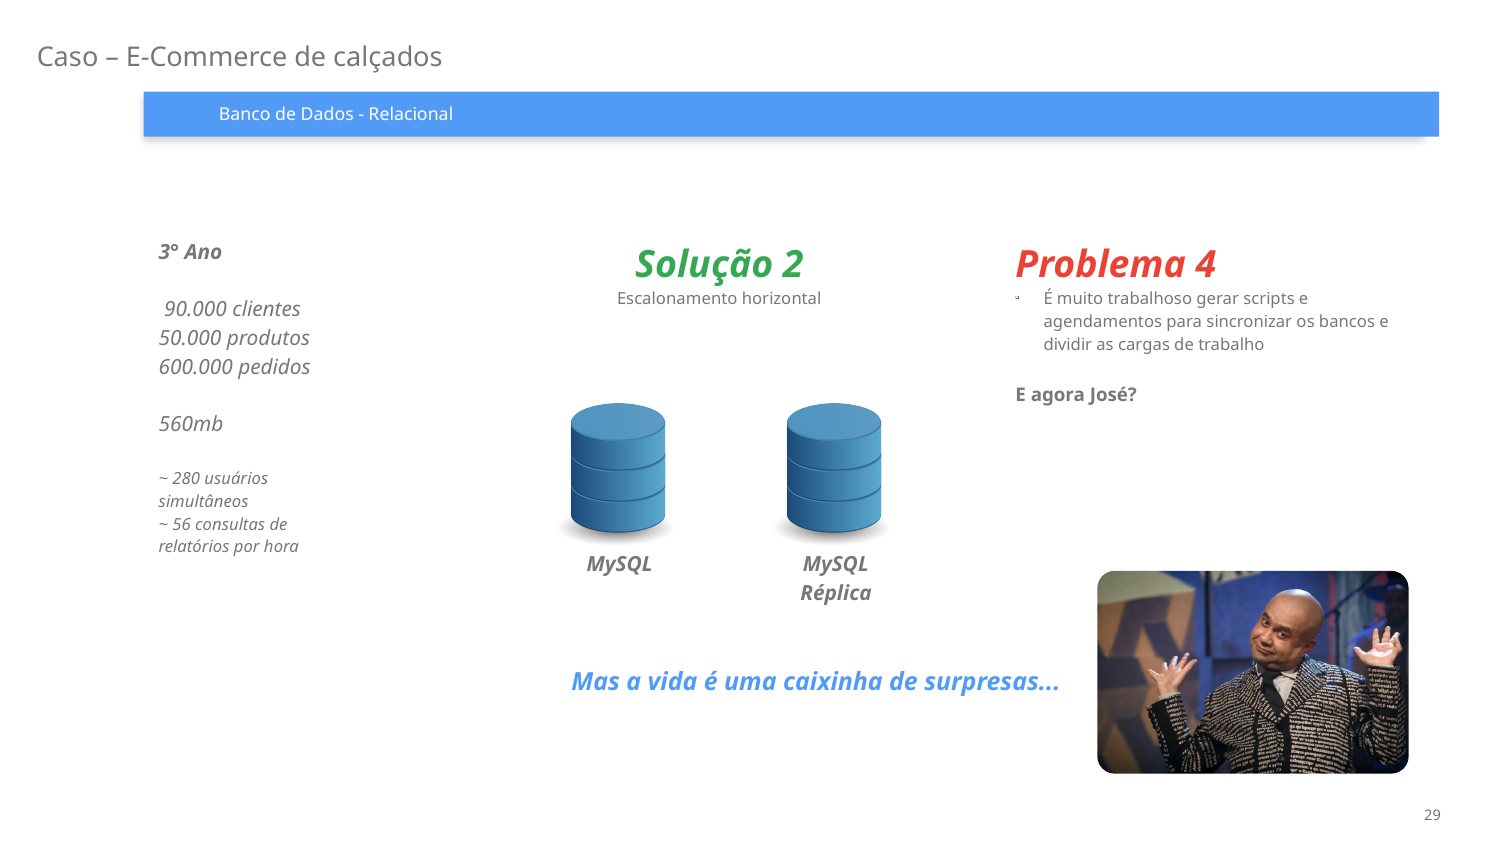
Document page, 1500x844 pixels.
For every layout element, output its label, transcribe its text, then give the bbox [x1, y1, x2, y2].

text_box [556, 403, 679, 594]
picture [1097, 570, 1409, 774]
text_box 3° Ano 90.000 clientes 50.000 produtos 600.000 pedidos 560mb ~ 280 usuários simultâneos ~ 56 consultas de relatórios por hora [143, 219, 341, 571]
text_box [772, 403, 896, 594]
text_box Banco de Dados - Relacional [143, 91, 1440, 137]
text_box Solução 2 Escalonamento horizontal [571, 218, 868, 319]
subtitle Caso – E-Commerce de calçados [21, 0, 1469, 88]
text_box Problema 4 É muito trabalhoso gerar scripts e agendamentos para sincronizar os bancos e dividir as cargas de trabalho E agora José? [1000, 218, 1439, 418]
text_box Mas a vida é uma caixinha de surpresas... [556, 645, 1091, 708]
